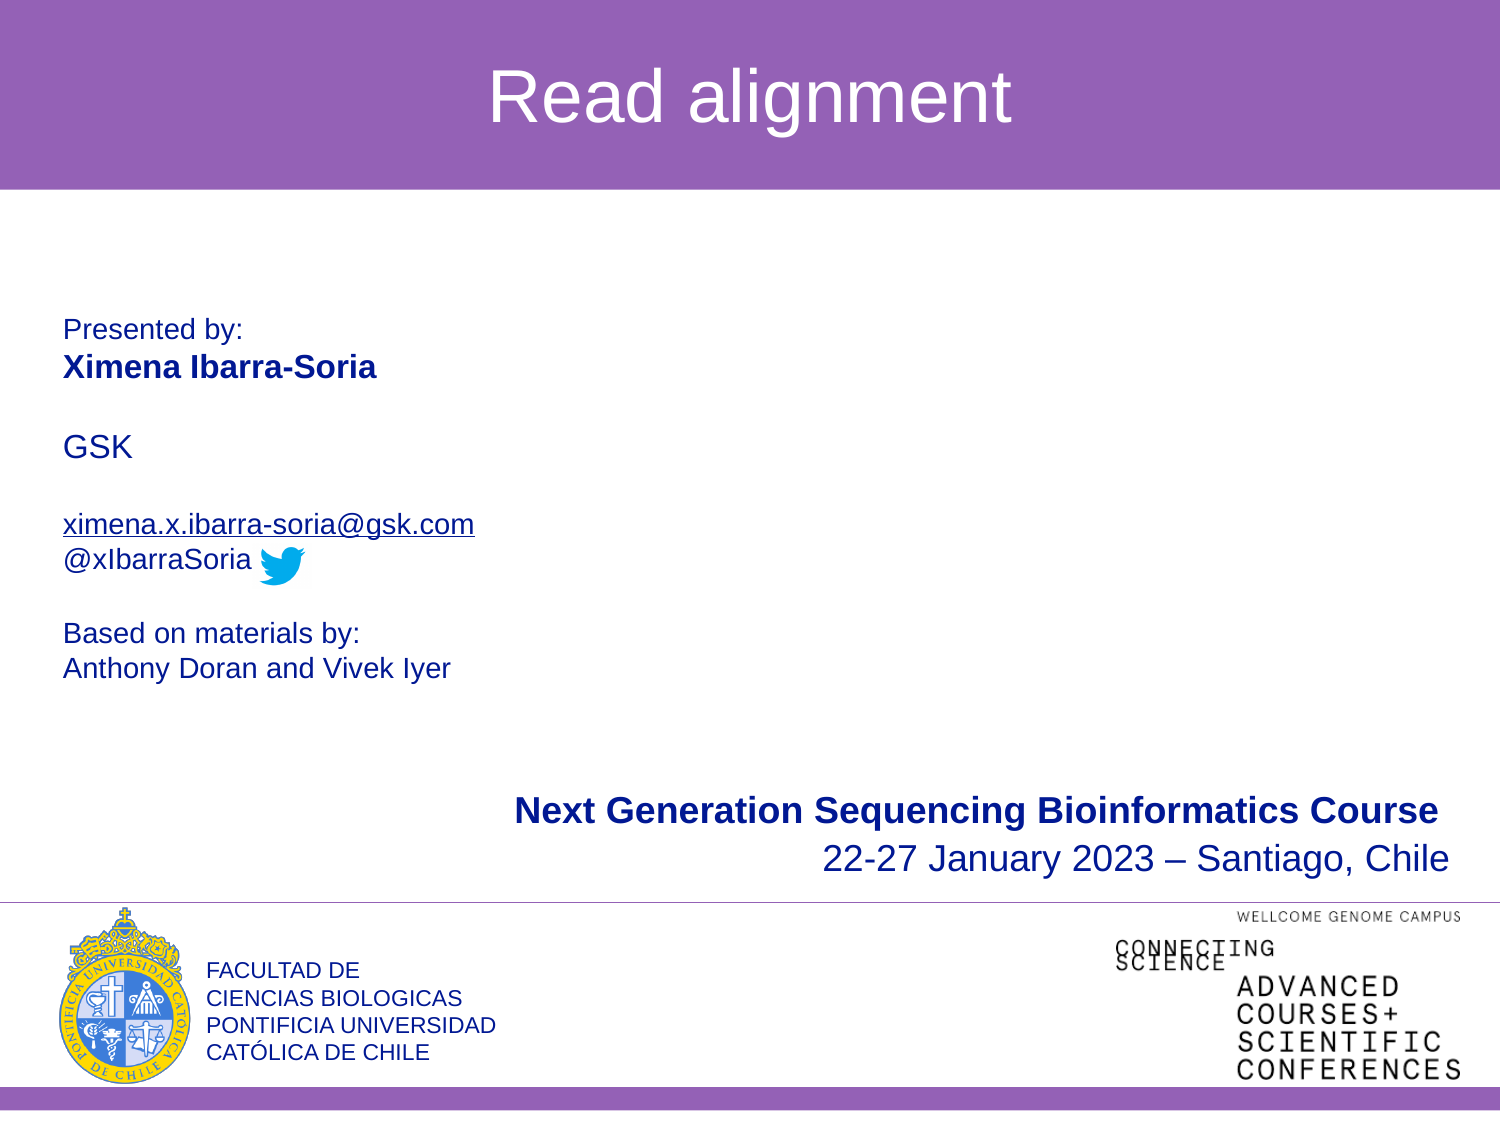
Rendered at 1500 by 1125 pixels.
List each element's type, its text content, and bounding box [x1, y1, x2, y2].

text_box Next Generation Sequencing Bioinformatics Course 22-27 January 2023 – Santiago, Chile [487, 778, 1465, 892]
picture [1116, 911, 1460, 1080]
text_box [0, 1086, 1500, 1111]
text_box Presented by: Ximena Ibarra-Soria GSK ximena.x.ibarra-soria@gsk.com @xIbarraSoria Based on materials by: Anthony Doran and Vivek Iyer [47, 302, 1163, 718]
picture [252, 543, 312, 589]
text_box Read alignment [0, 0, 1500, 191]
picture [57, 905, 192, 1086]
text_box FACULTAD DE CIENCIAS BIOLOGICAS PONTIFICIA UNIVERSIDAD CATÓLICA DE CHILE [192, 948, 523, 1073]
